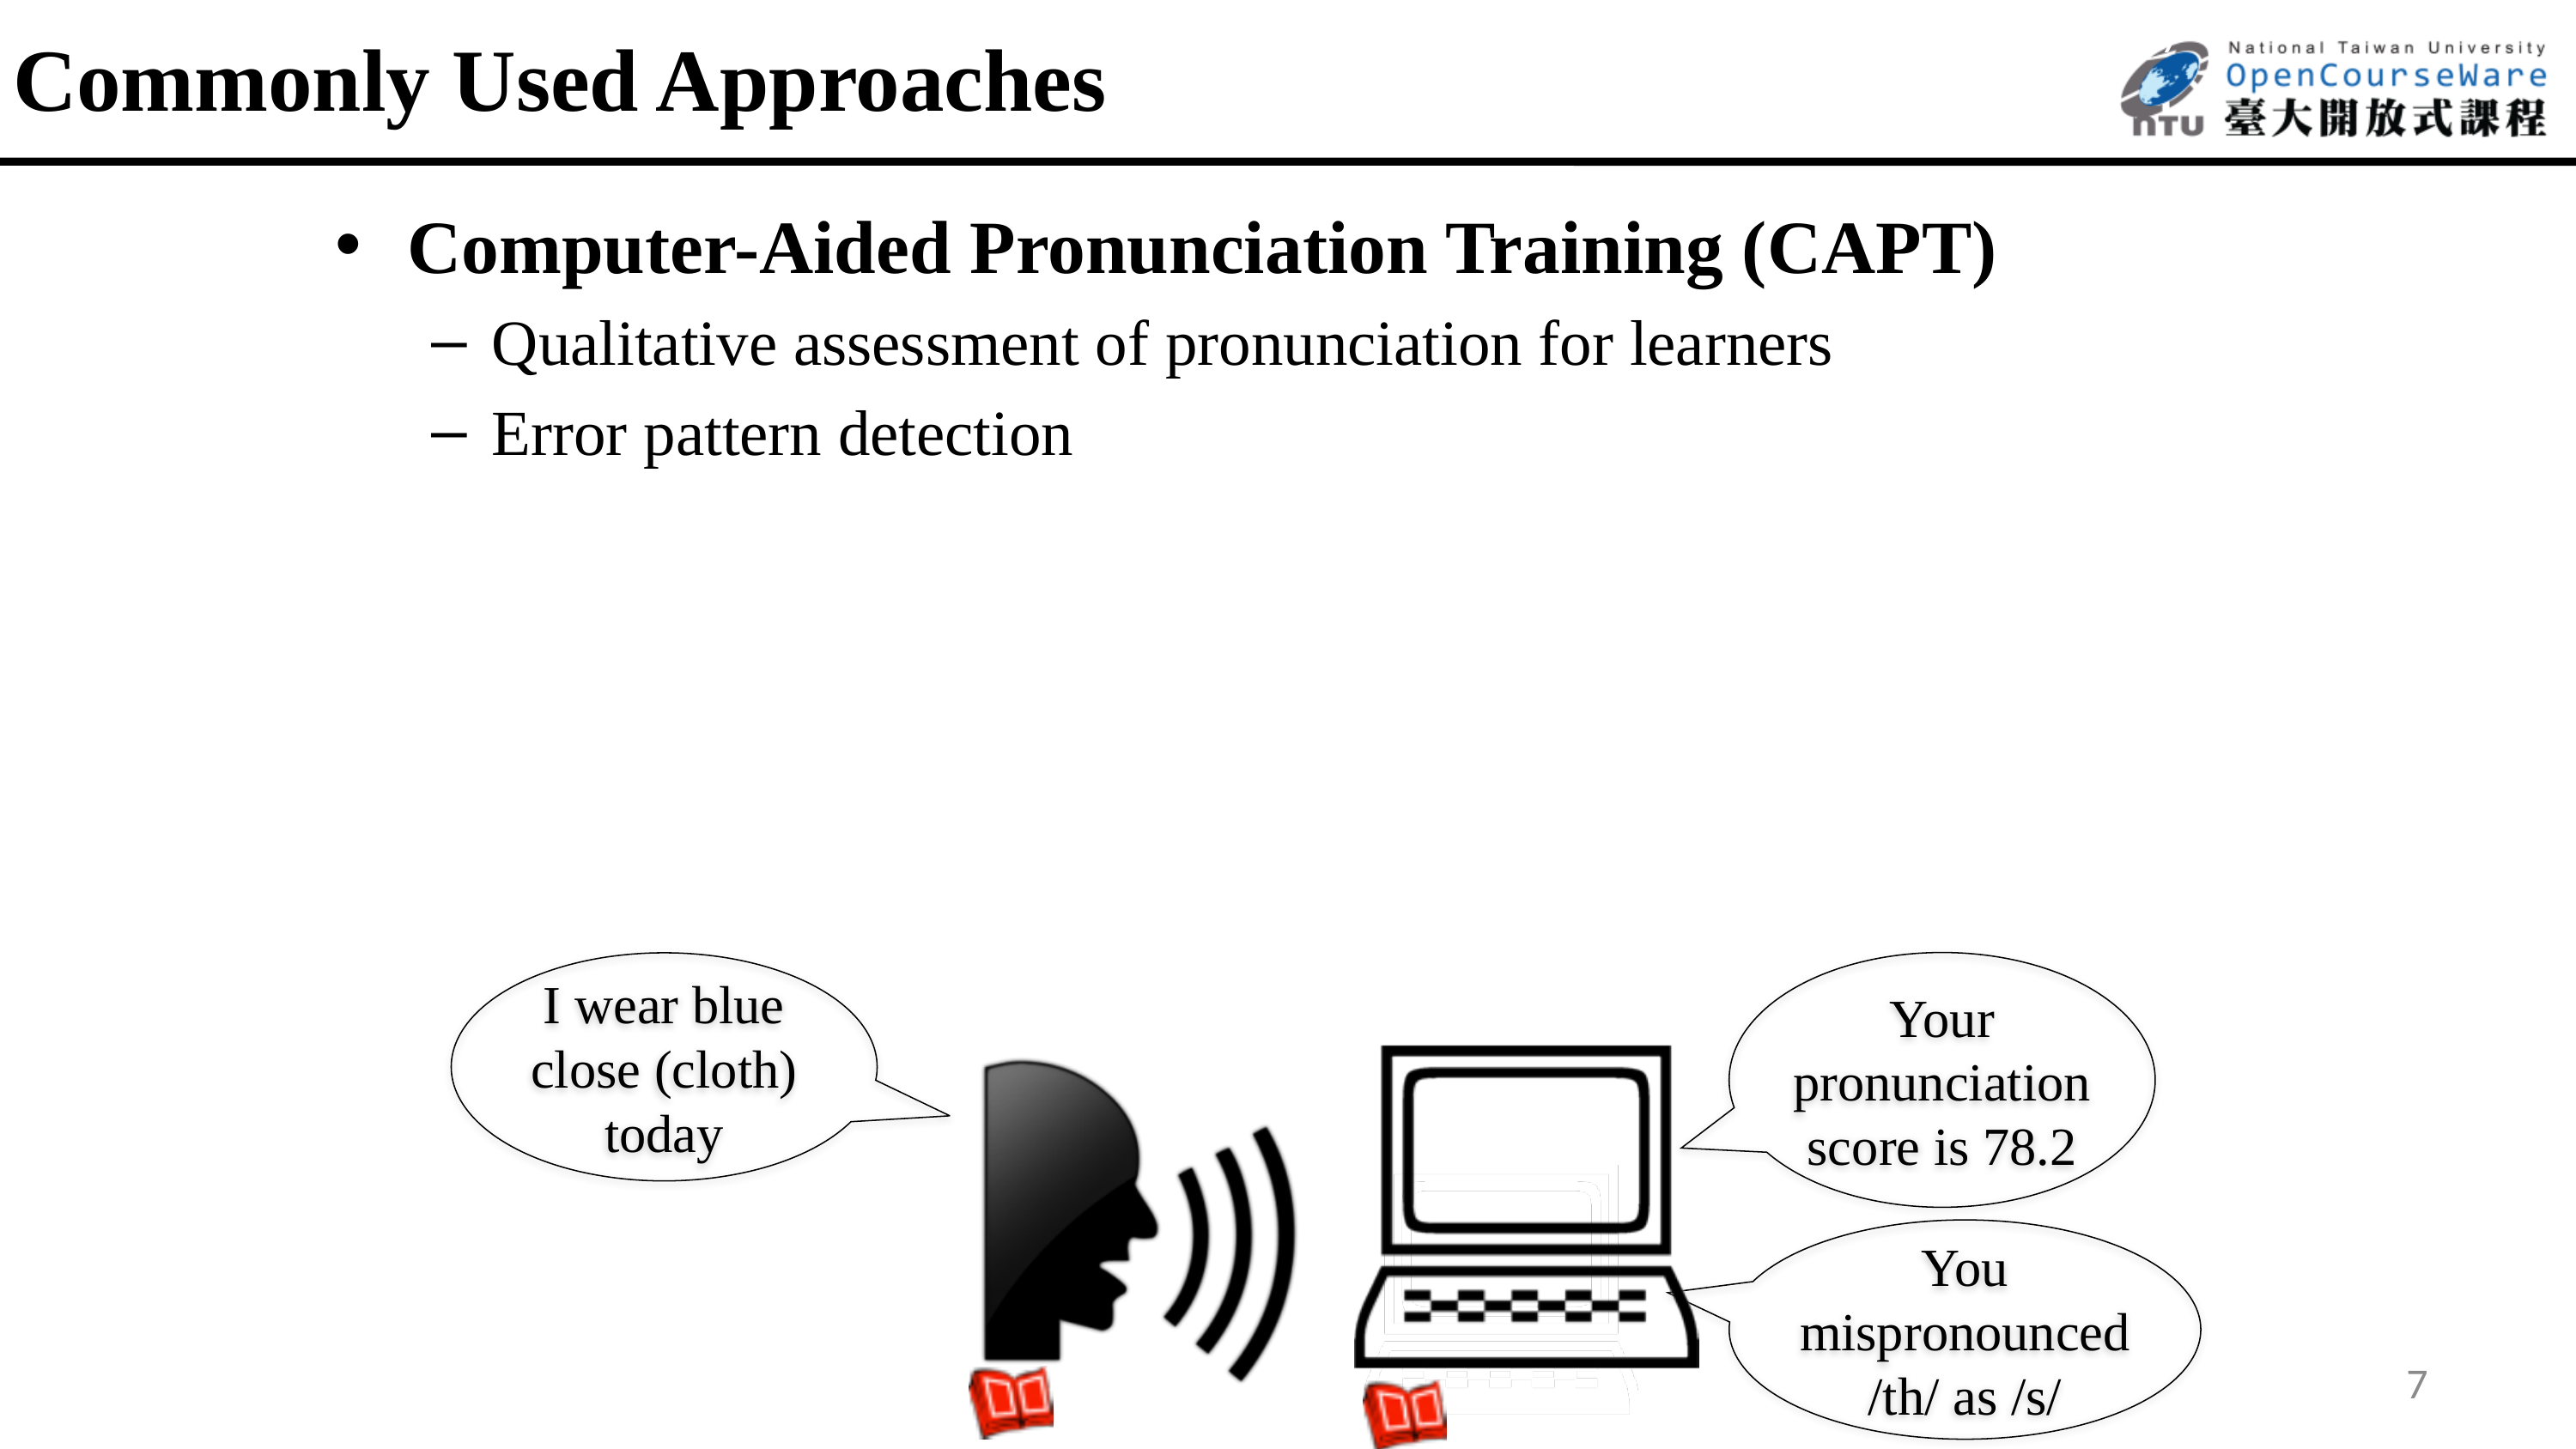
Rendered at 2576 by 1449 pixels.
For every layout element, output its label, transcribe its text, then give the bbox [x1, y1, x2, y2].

list Computer-Aided Pronunciation Training (CAPT) Qualitative assessment of pronunciation for learners Error pattern detection [322, 191, 2254, 1033]
title Commonly Used Approaches [0, 0, 2576, 153]
text_box You mispronounced /th/ as /s/ [1703, 1220, 2202, 1440]
picture [1354, 1044, 1699, 1449]
text_box I wear blue close (cloth) today [451, 952, 951, 1181]
text_box Your pronunciation score is 78.2 [1703, 952, 2155, 1208]
picture [968, 1044, 1308, 1440]
text_box 7 [1846, 1343, 2447, 1420]
